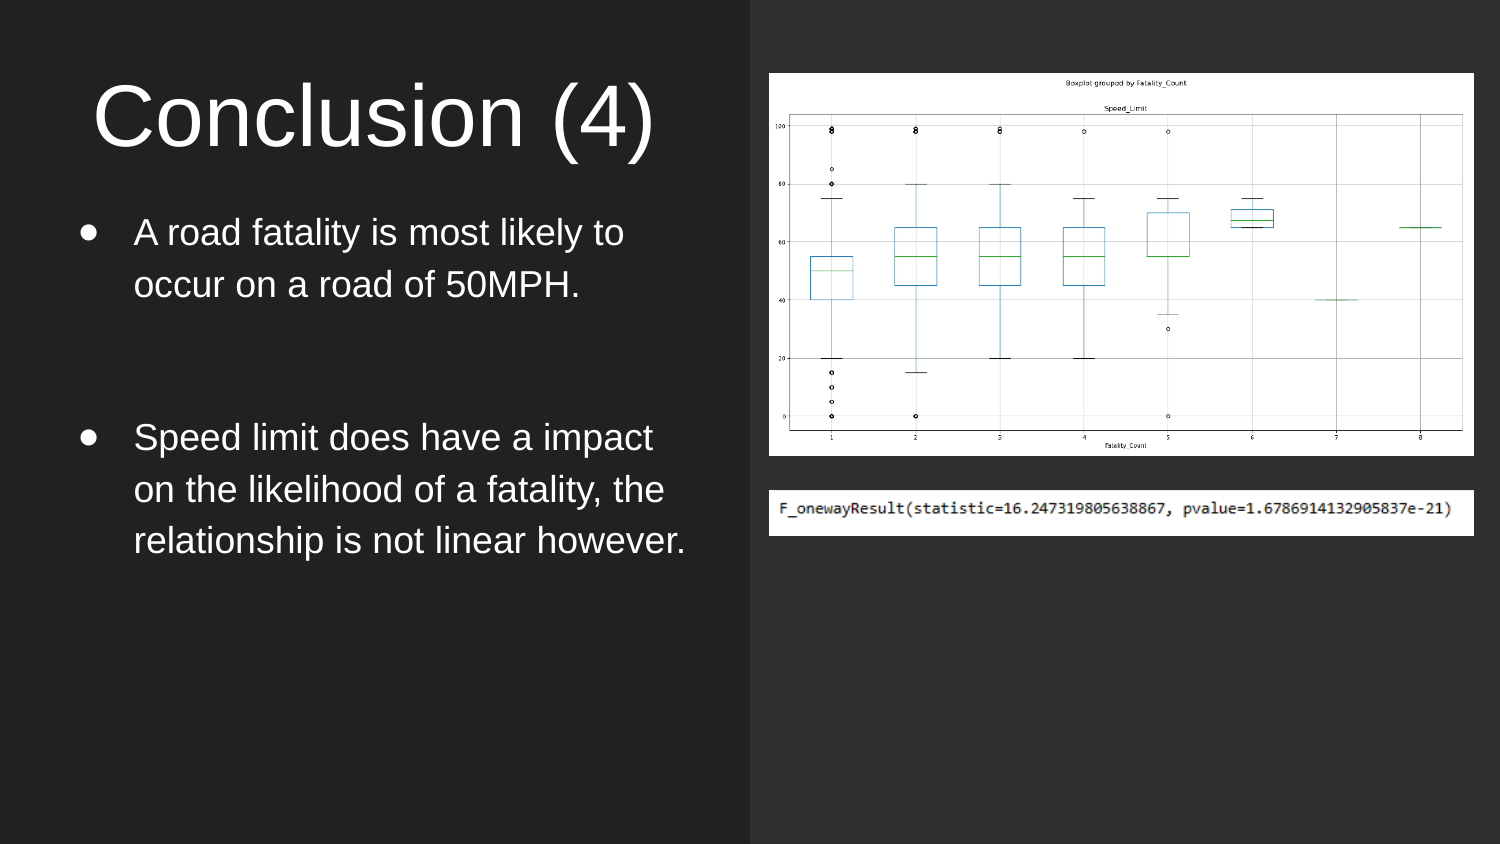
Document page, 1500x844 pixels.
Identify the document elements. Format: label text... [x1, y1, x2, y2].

picture [768, 73, 1474, 457]
picture [768, 490, 1474, 536]
subtitle A road fatality is most likely to occur on a road of 50MPH. Speed limit does have a impact on the likelihood of a fatality, the relationship is not linear however. [43, 186, 708, 796]
title Conclusion (4) [43, 35, 708, 179]
